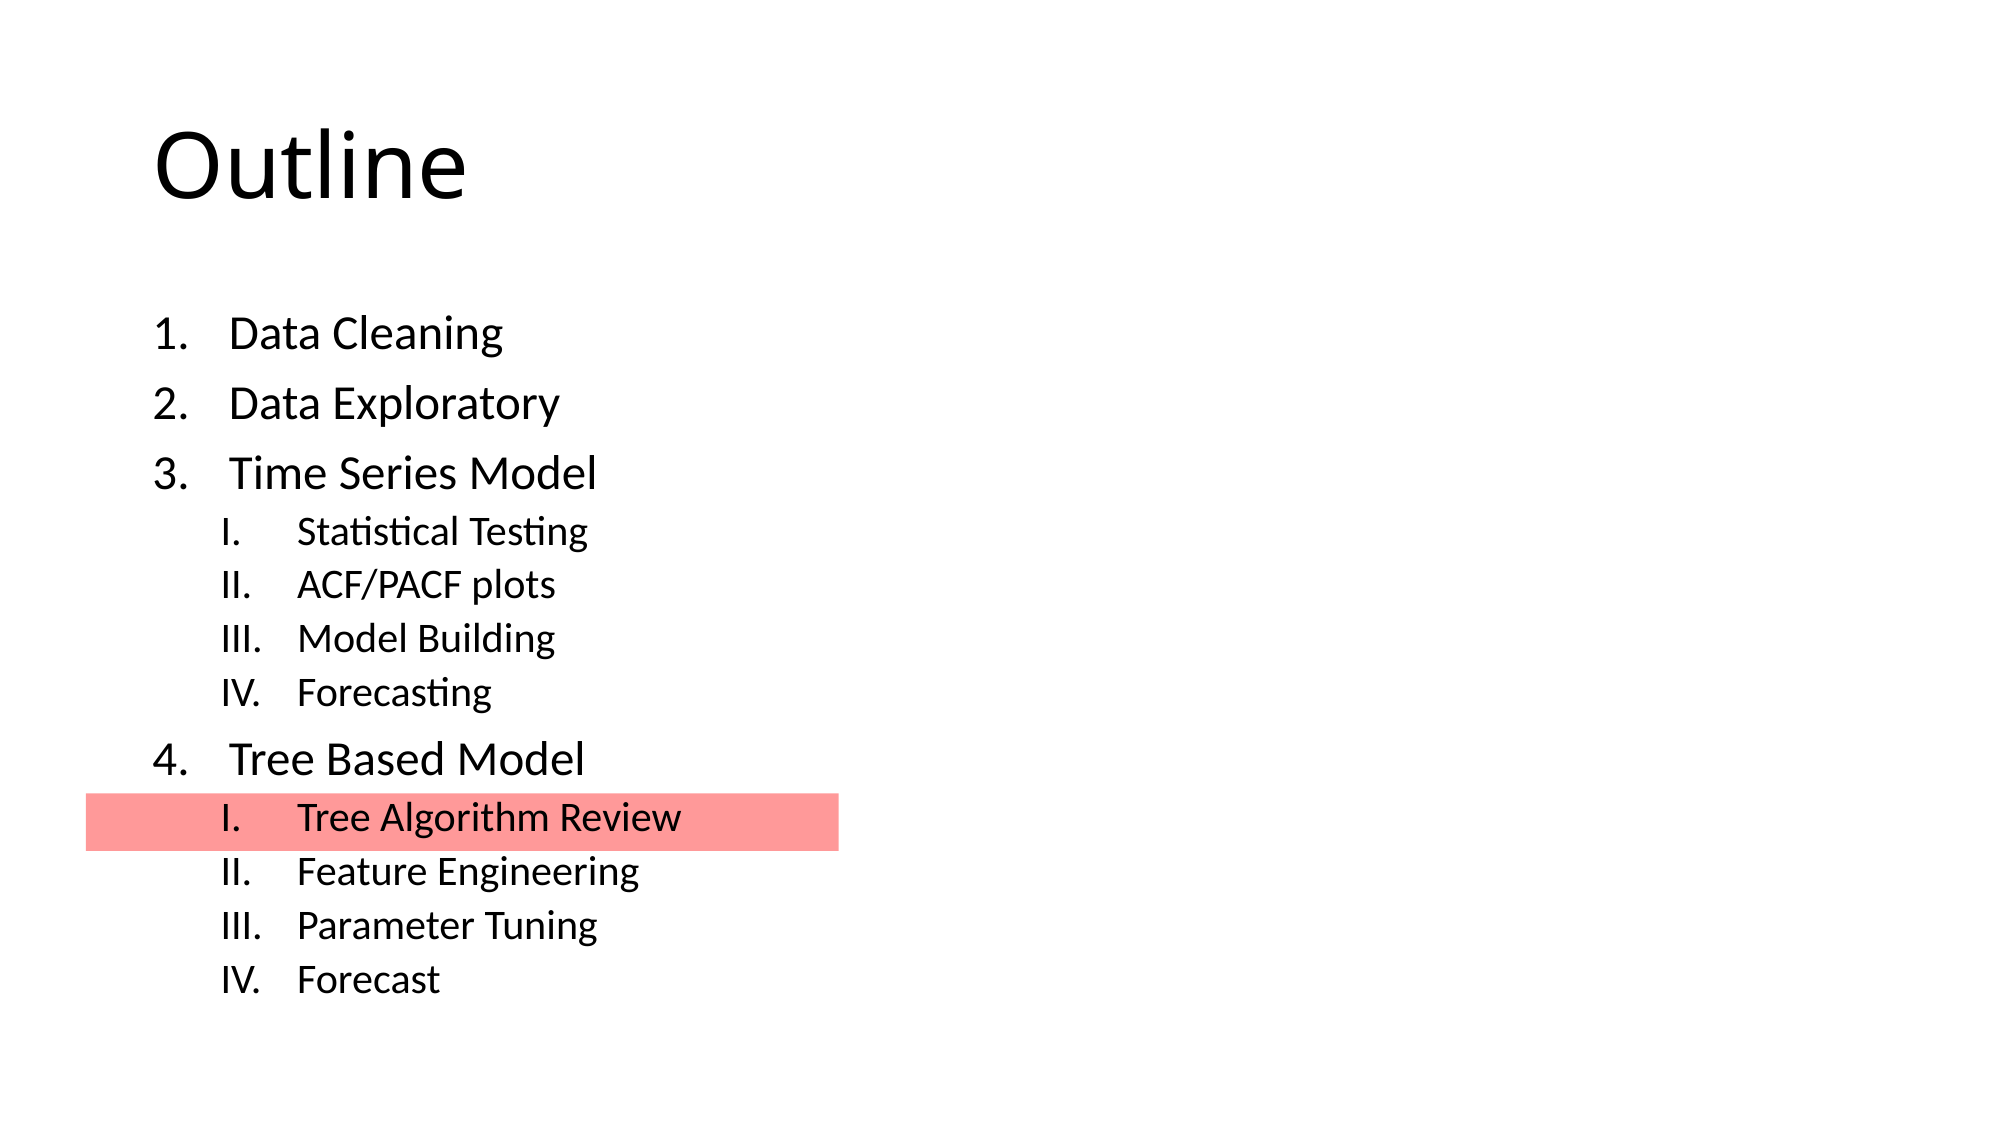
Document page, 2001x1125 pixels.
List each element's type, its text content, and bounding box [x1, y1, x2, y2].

text_box [85, 792, 137, 852]
list Data Cleaning Data Exploratory Time Series Model Statistical Testing ACF/PACF plots Model Building Forecasting Tree Based Model Tree Algorithm Review Feature Engineering Parameter Tuning Forecast [137, 299, 1863, 1014]
title Outline [137, 59, 1863, 278]
